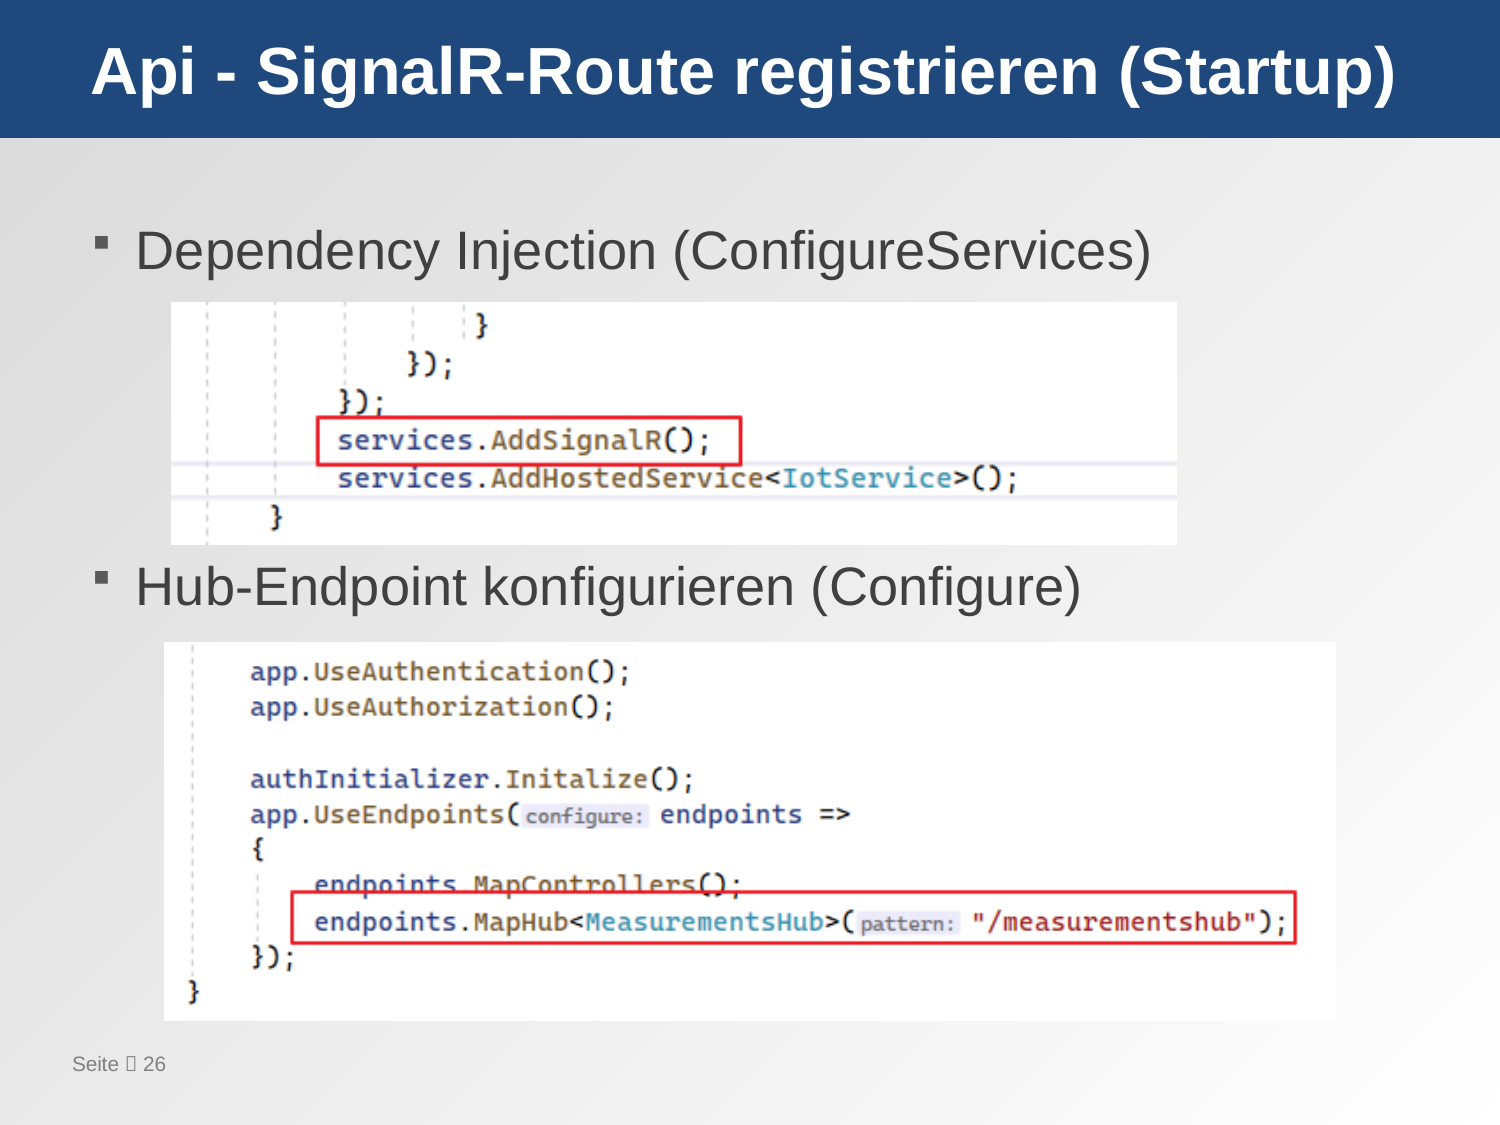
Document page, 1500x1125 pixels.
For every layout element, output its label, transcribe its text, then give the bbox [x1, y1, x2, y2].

list Dependency Injection (ConfigureServices) Hub-Endpoint konfigurieren (Configure) [76, 208, 1424, 964]
picture [170, 302, 1177, 545]
picture [164, 641, 1336, 1021]
title Api - SignalR-Route registrieren (Startup) [75, 20, 1425, 208]
